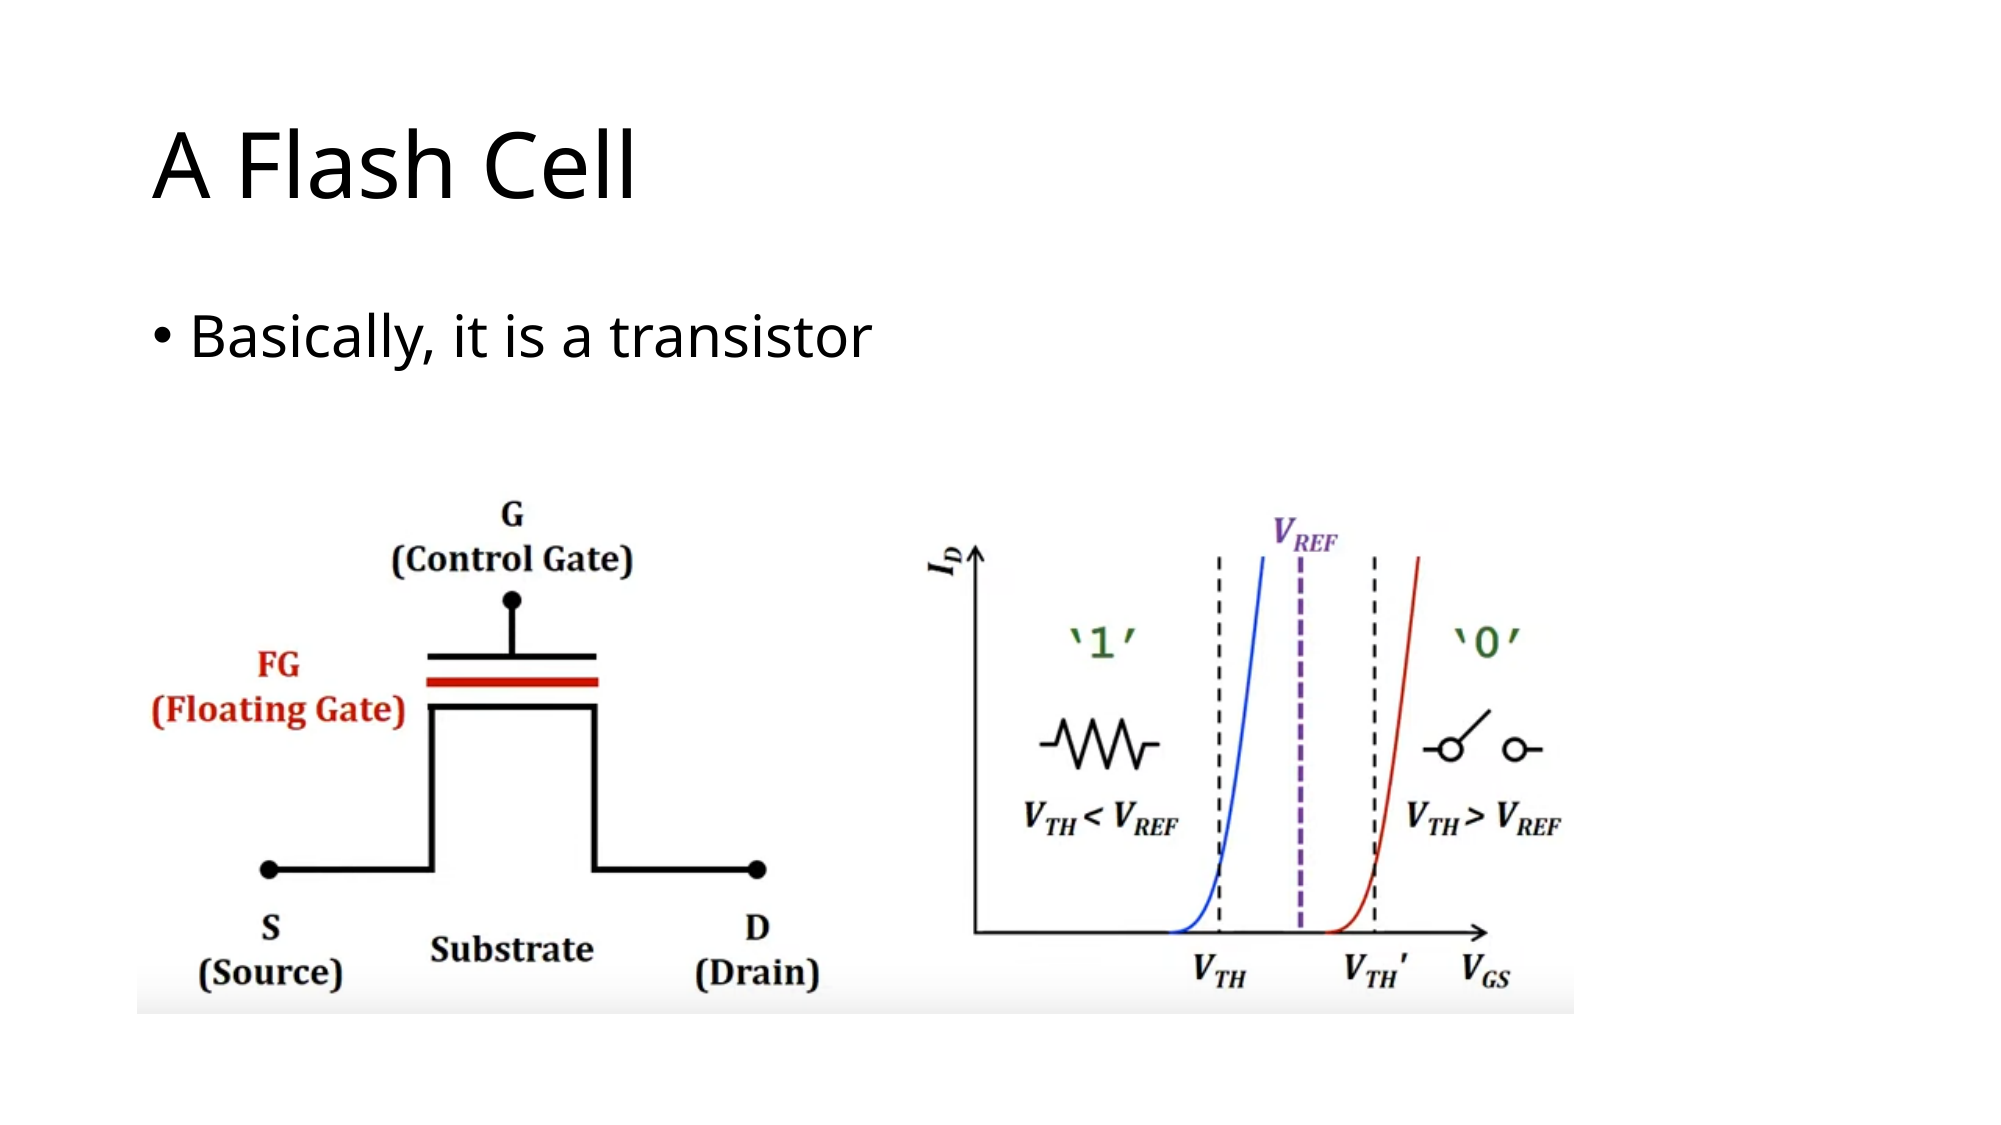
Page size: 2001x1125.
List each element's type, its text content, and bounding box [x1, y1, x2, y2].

picture [136, 479, 1575, 1014]
list Basically, it is a transistor [137, 299, 1863, 1014]
title A Flash Cell [137, 59, 1863, 278]
